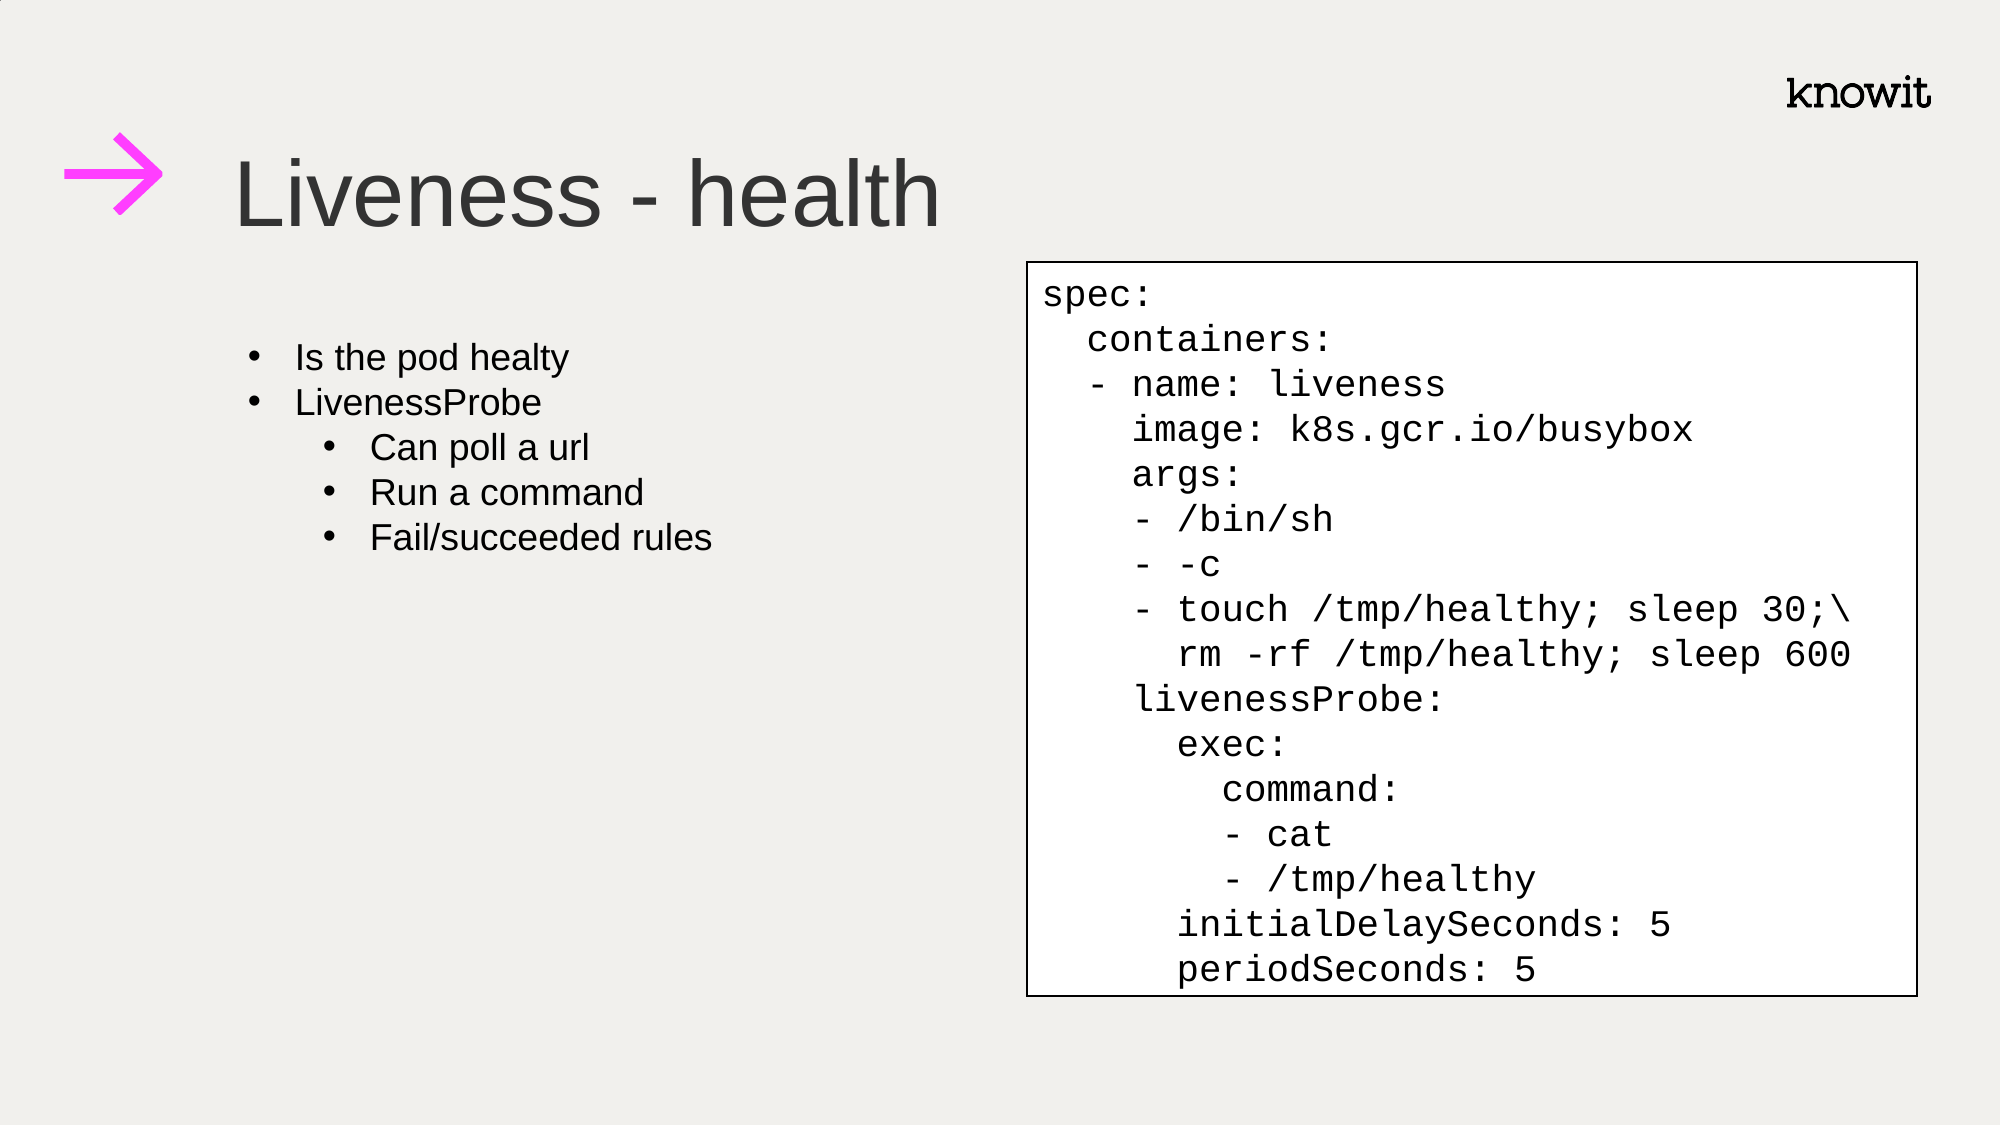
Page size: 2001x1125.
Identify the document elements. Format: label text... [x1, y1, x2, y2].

title Liveness - health [233, 132, 1786, 325]
picture [1787, 75, 1931, 108]
text_box spec: containers: - name: liveness image: k8s.gcr.io/busybox args: - /bin/sh - -c - touch /tmp/healthy; sleep 30;\ rm -rf /tmp/healthy; sleep 600 livenessProbe: exec: command: - cat - /tmp/healthy initialDelaySeconds: 5 periodSeconds: 5 [1026, 261, 1918, 997]
text_box Is the pod healty LivenessProbe Can poll a url Run a command Fail/succeeded rules [233, 325, 1026, 656]
